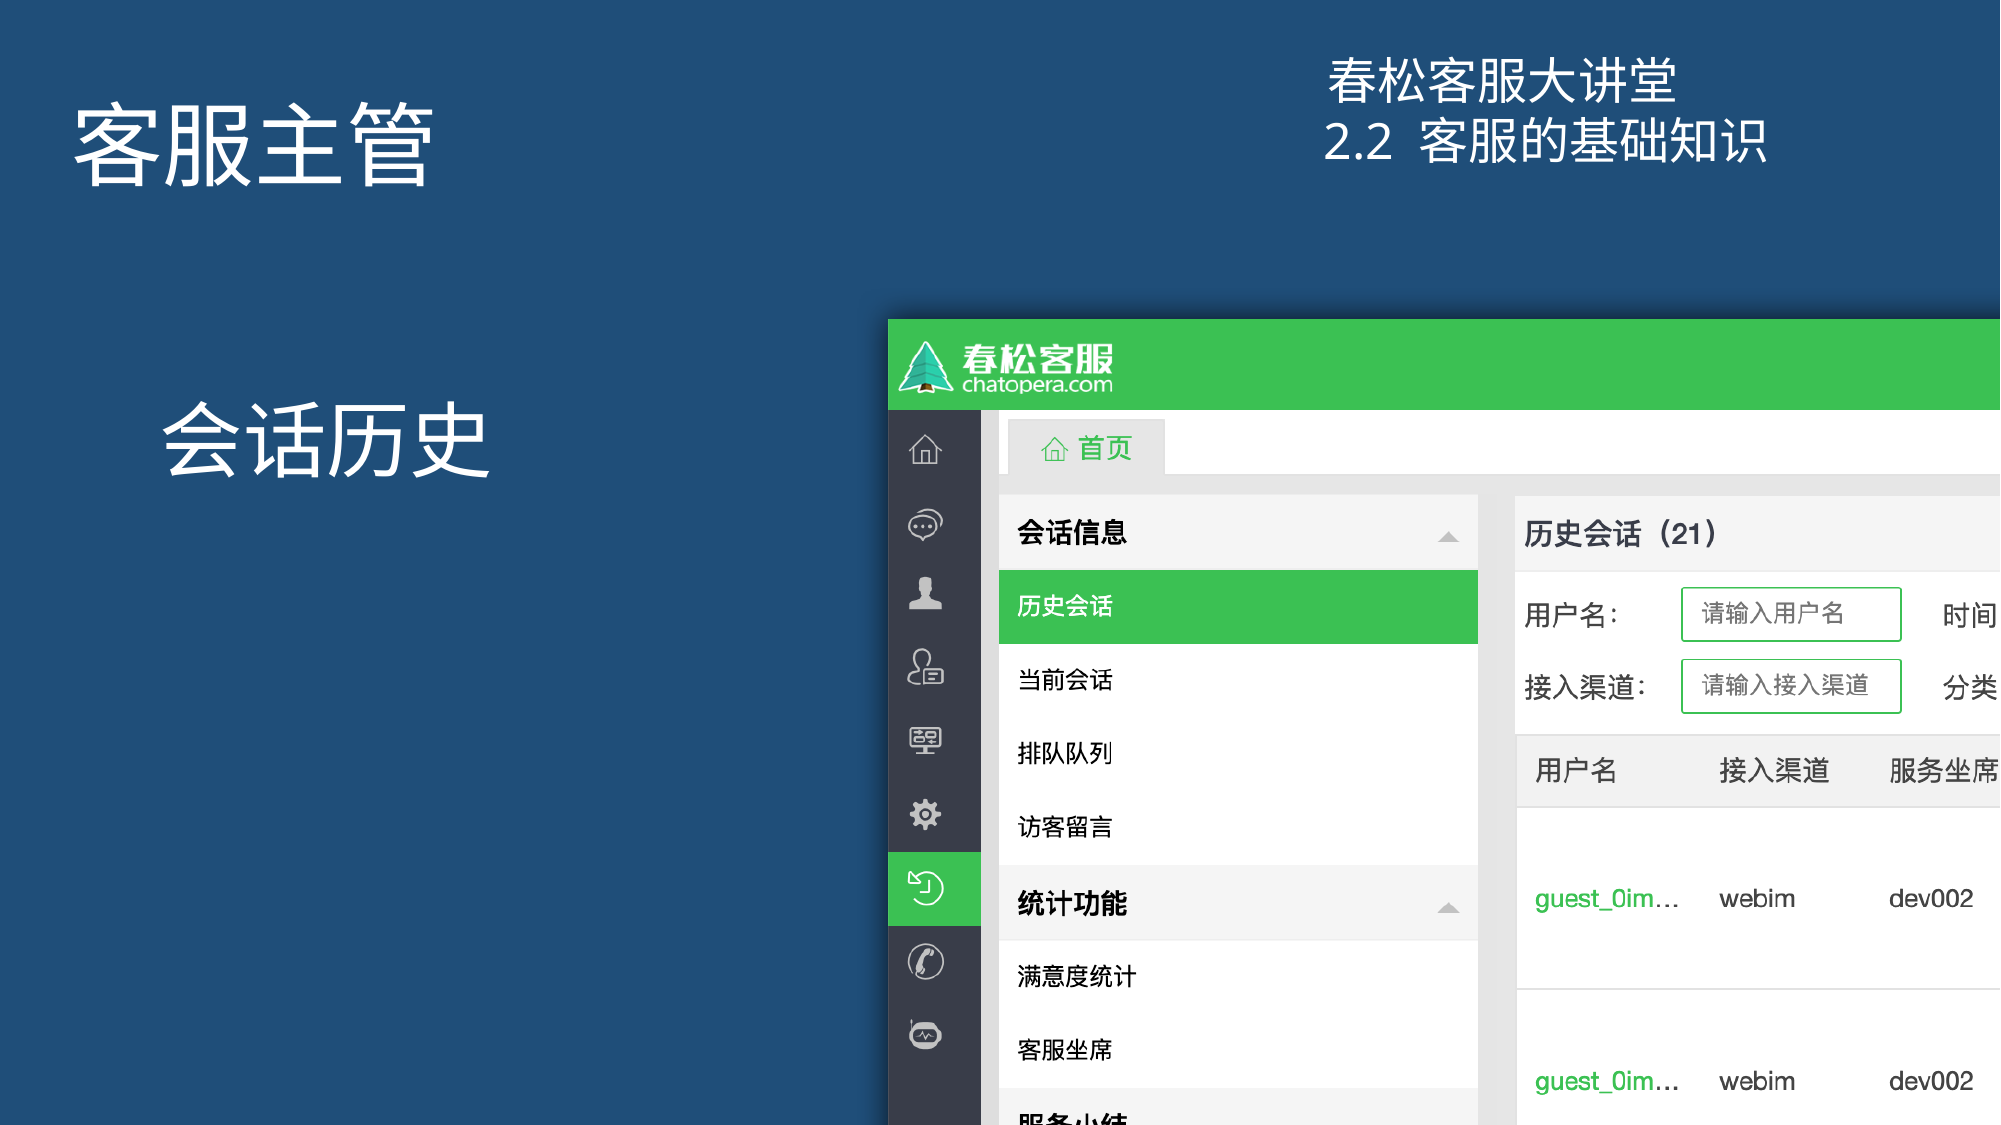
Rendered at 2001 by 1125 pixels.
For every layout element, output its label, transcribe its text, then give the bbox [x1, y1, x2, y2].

picture [888, 319, 2000, 1125]
text_box 春松客服大讲堂 [1313, 41, 1693, 117]
title 客服主管 [56, 41, 1136, 259]
text_box 2.2 客服的基础知识 [1308, 102, 1784, 178]
text_box 会话历史 [152, 331, 826, 496]
